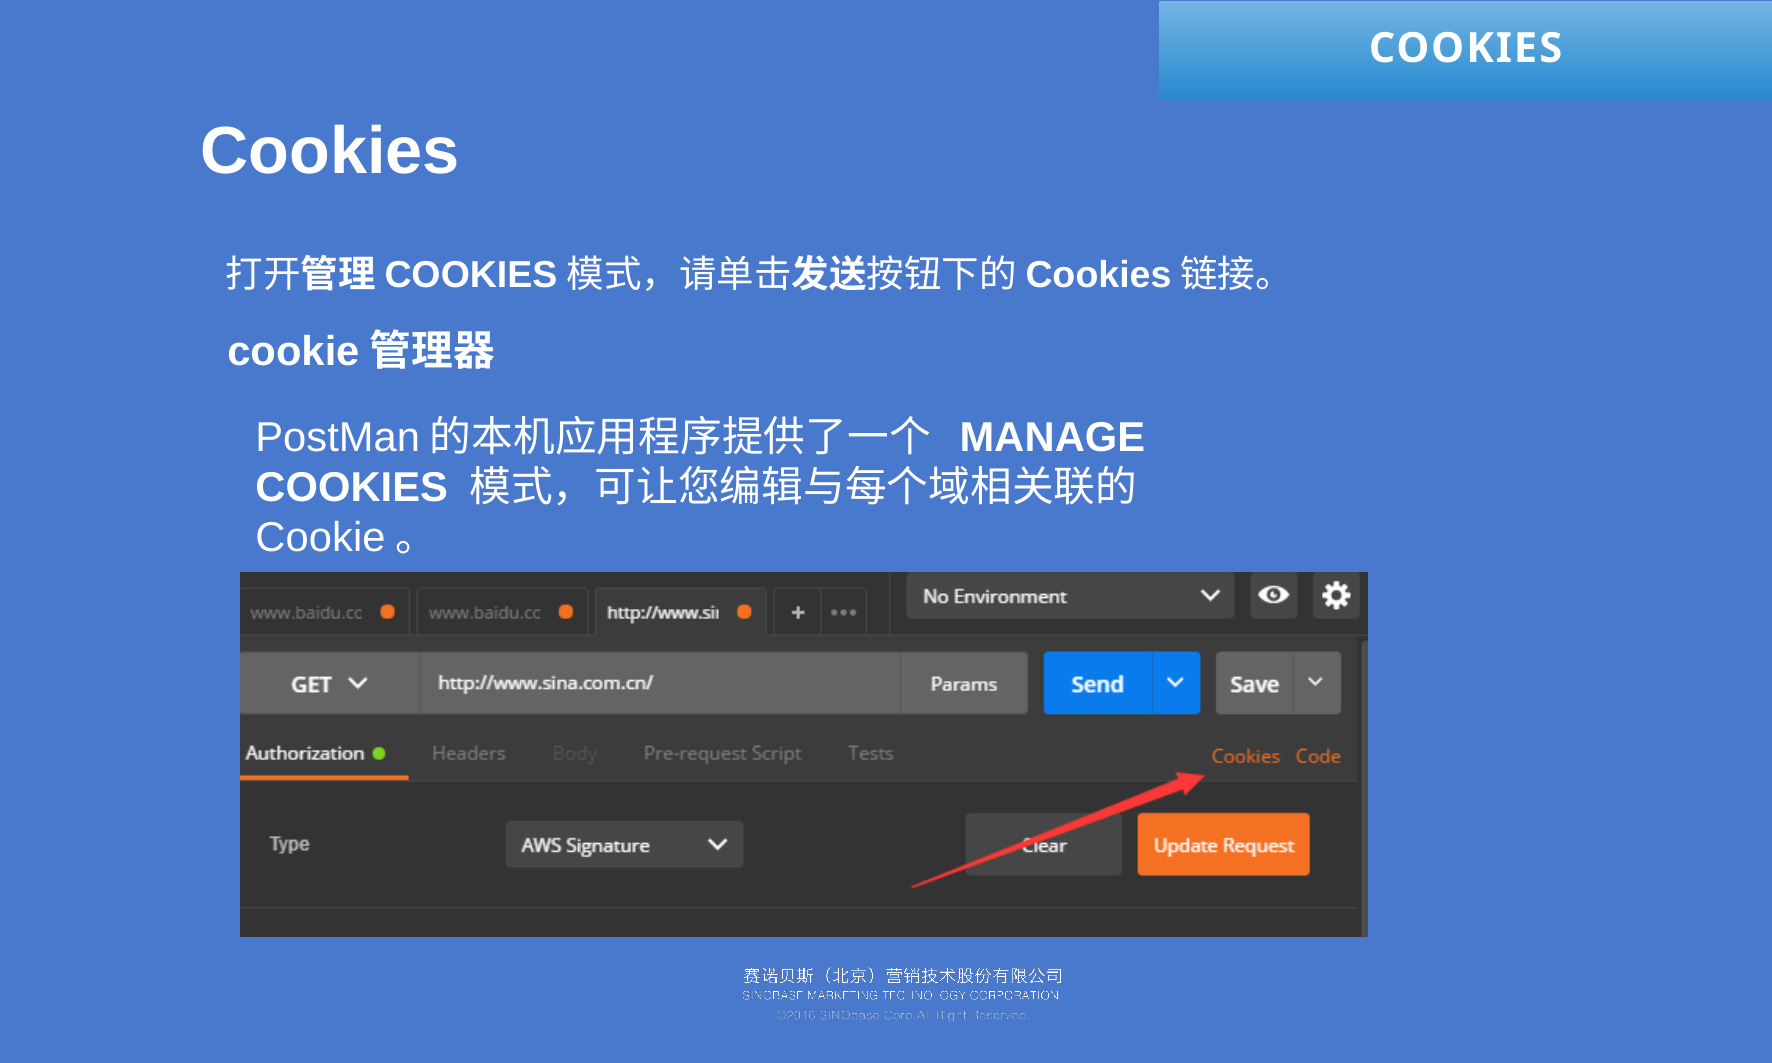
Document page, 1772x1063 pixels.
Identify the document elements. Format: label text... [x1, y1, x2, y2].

text_box PostMan的本机应用程序提供了一个 MANAGE COOKIES 模式，可让您编辑与每个域相关联的Cookie。 [240, 402, 1257, 568]
text_box 打开管理COOKIES模式，请单击发送按钮下的Cookies链接。 [210, 242, 1411, 303]
text_box cookie管理器 [212, 316, 600, 432]
title Cookies [1159, 1, 1772, 100]
text_box Cookies [185, 99, 699, 195]
picture [0, 0, 1772, 1063]
